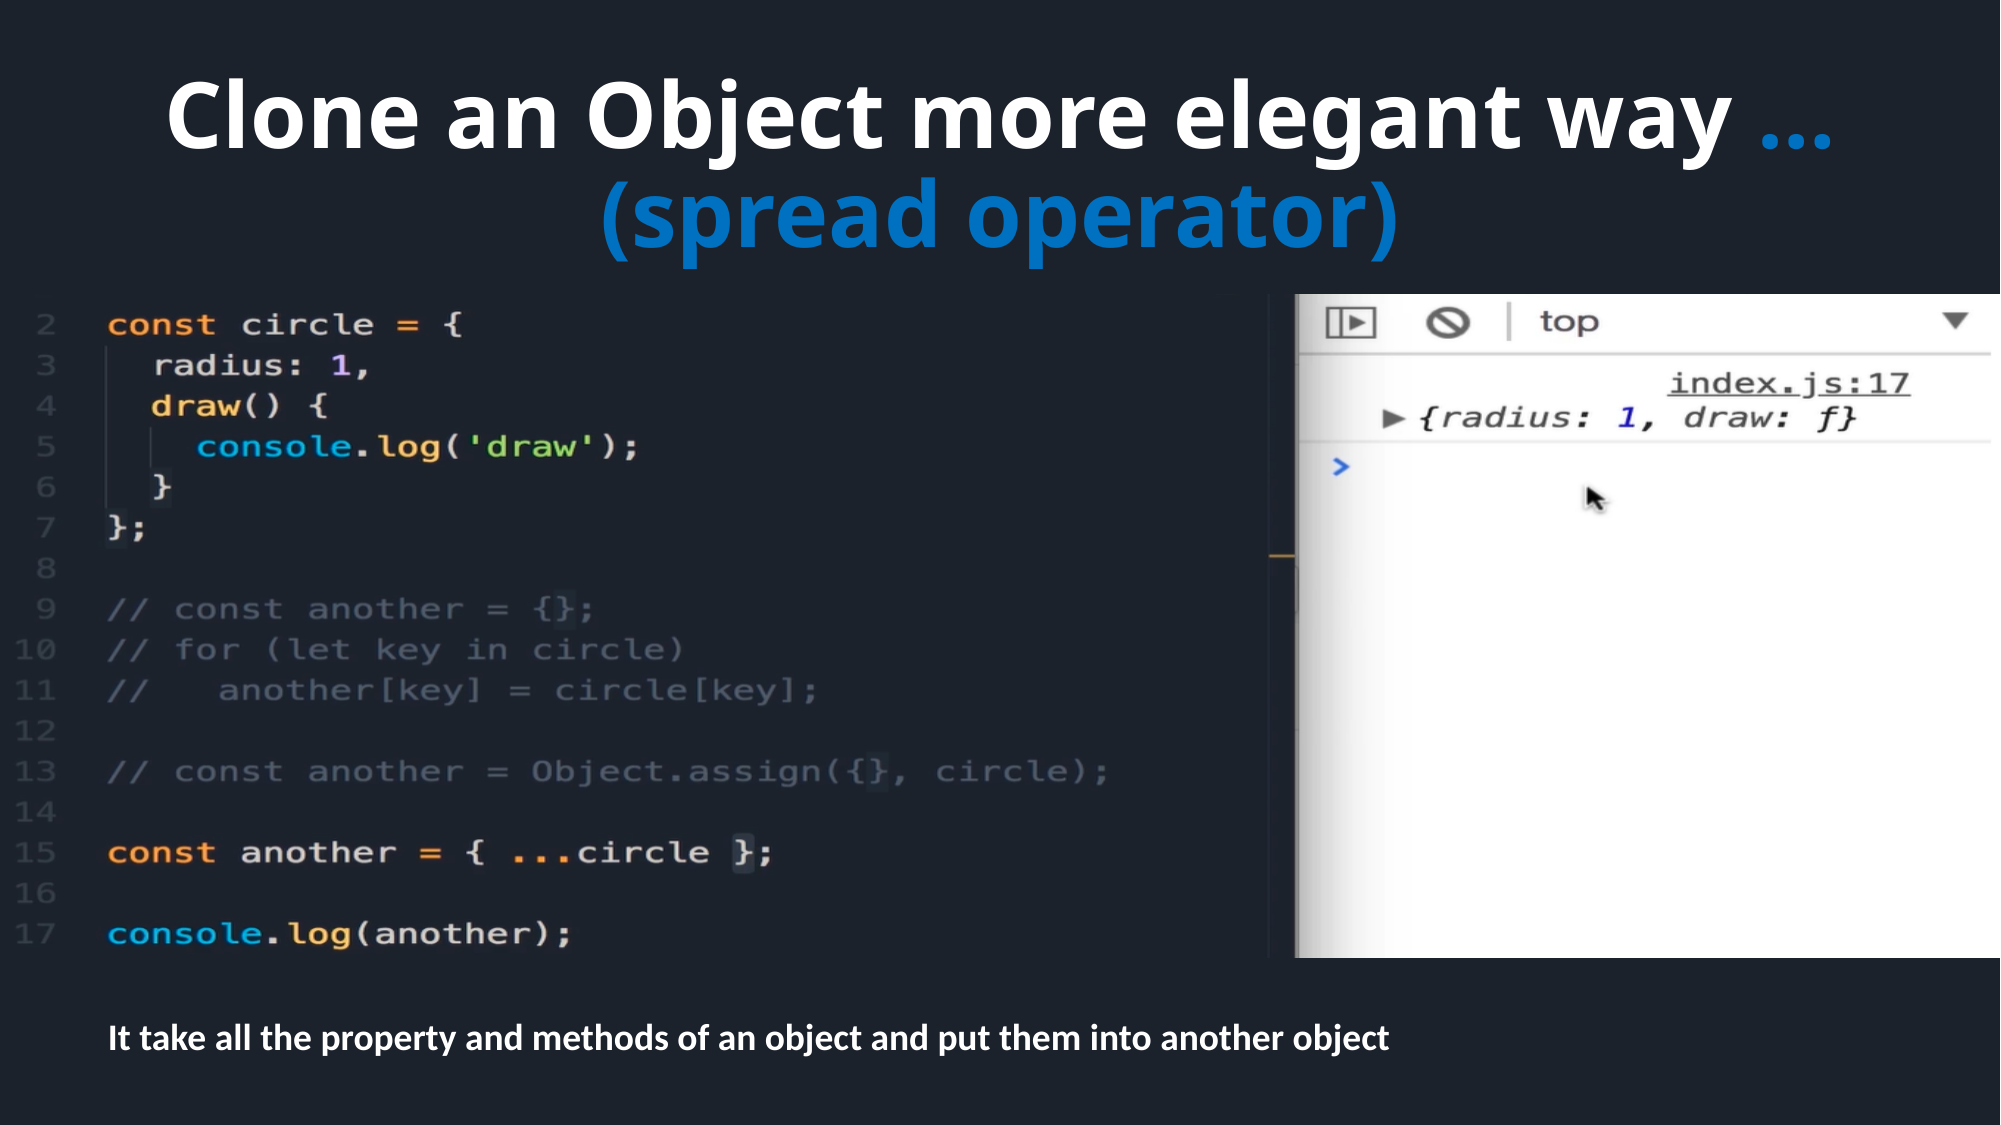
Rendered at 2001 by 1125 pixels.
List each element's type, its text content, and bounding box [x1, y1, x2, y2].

text_box It take all the property and methods of an object and put them into another object [93, 1005, 1407, 1066]
picture [0, 294, 2000, 959]
title Clone an Object more elegant way … (spread operator) [137, 59, 1863, 278]
